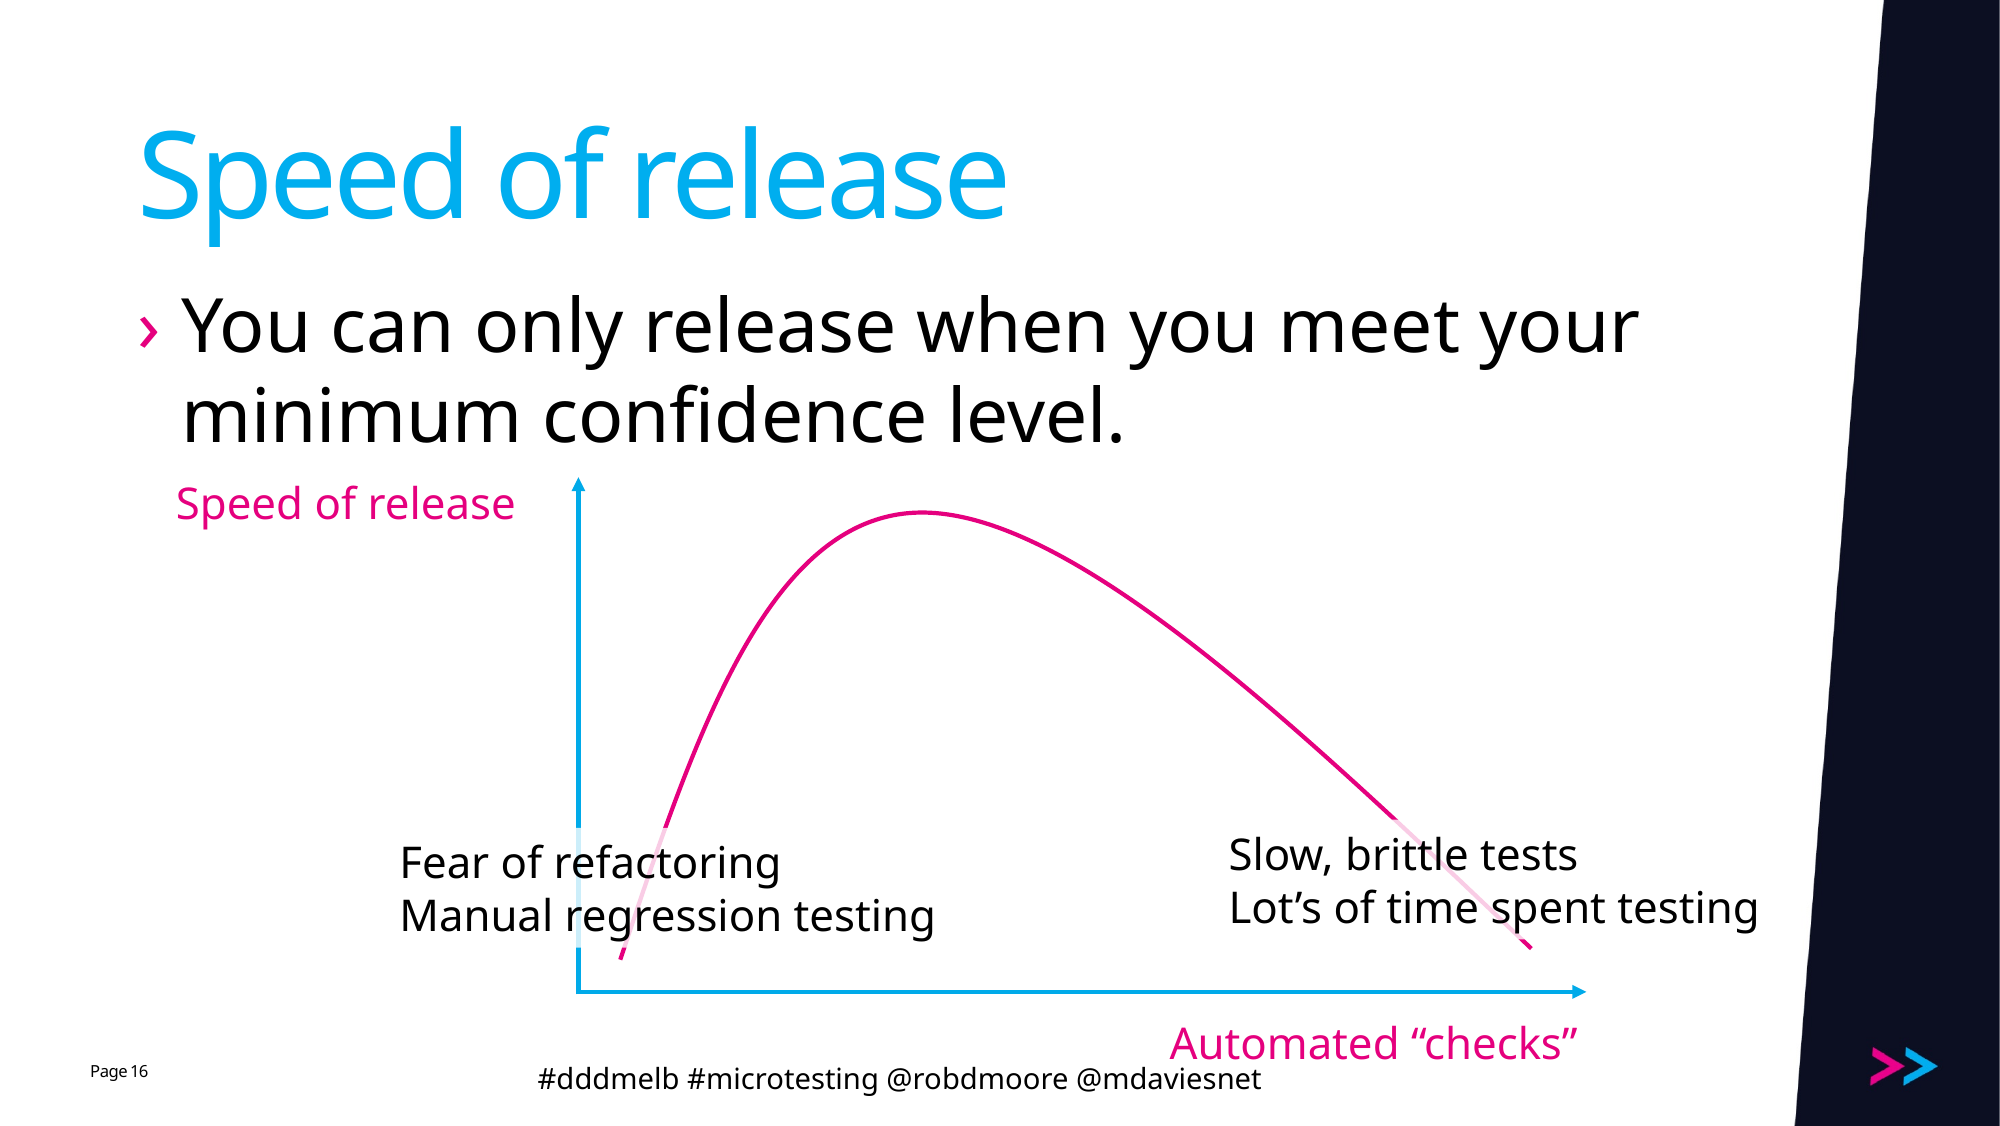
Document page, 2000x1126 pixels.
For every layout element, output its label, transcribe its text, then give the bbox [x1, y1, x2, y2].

text_box Fear of refactoring Manual regression testing [384, 827, 574, 948]
title Speed of release [137, 54, 1786, 243]
slide_number 16 [130, 1061, 166, 1113]
text_box Slow, brittle tests Lot’s of time spent testing [1213, 819, 1776, 940]
text_box Speed of release [161, 468, 532, 536]
picture [0, 0, 2000, 1126]
list You can only release when you meet your minimum confidence level. [137, 277, 1786, 1021]
text_box Fear of refactoring Manual regression testing [583, 827, 952, 948]
text_box [618, 510, 1533, 961]
text_box Automated “checks” [1154, 1008, 1593, 1076]
